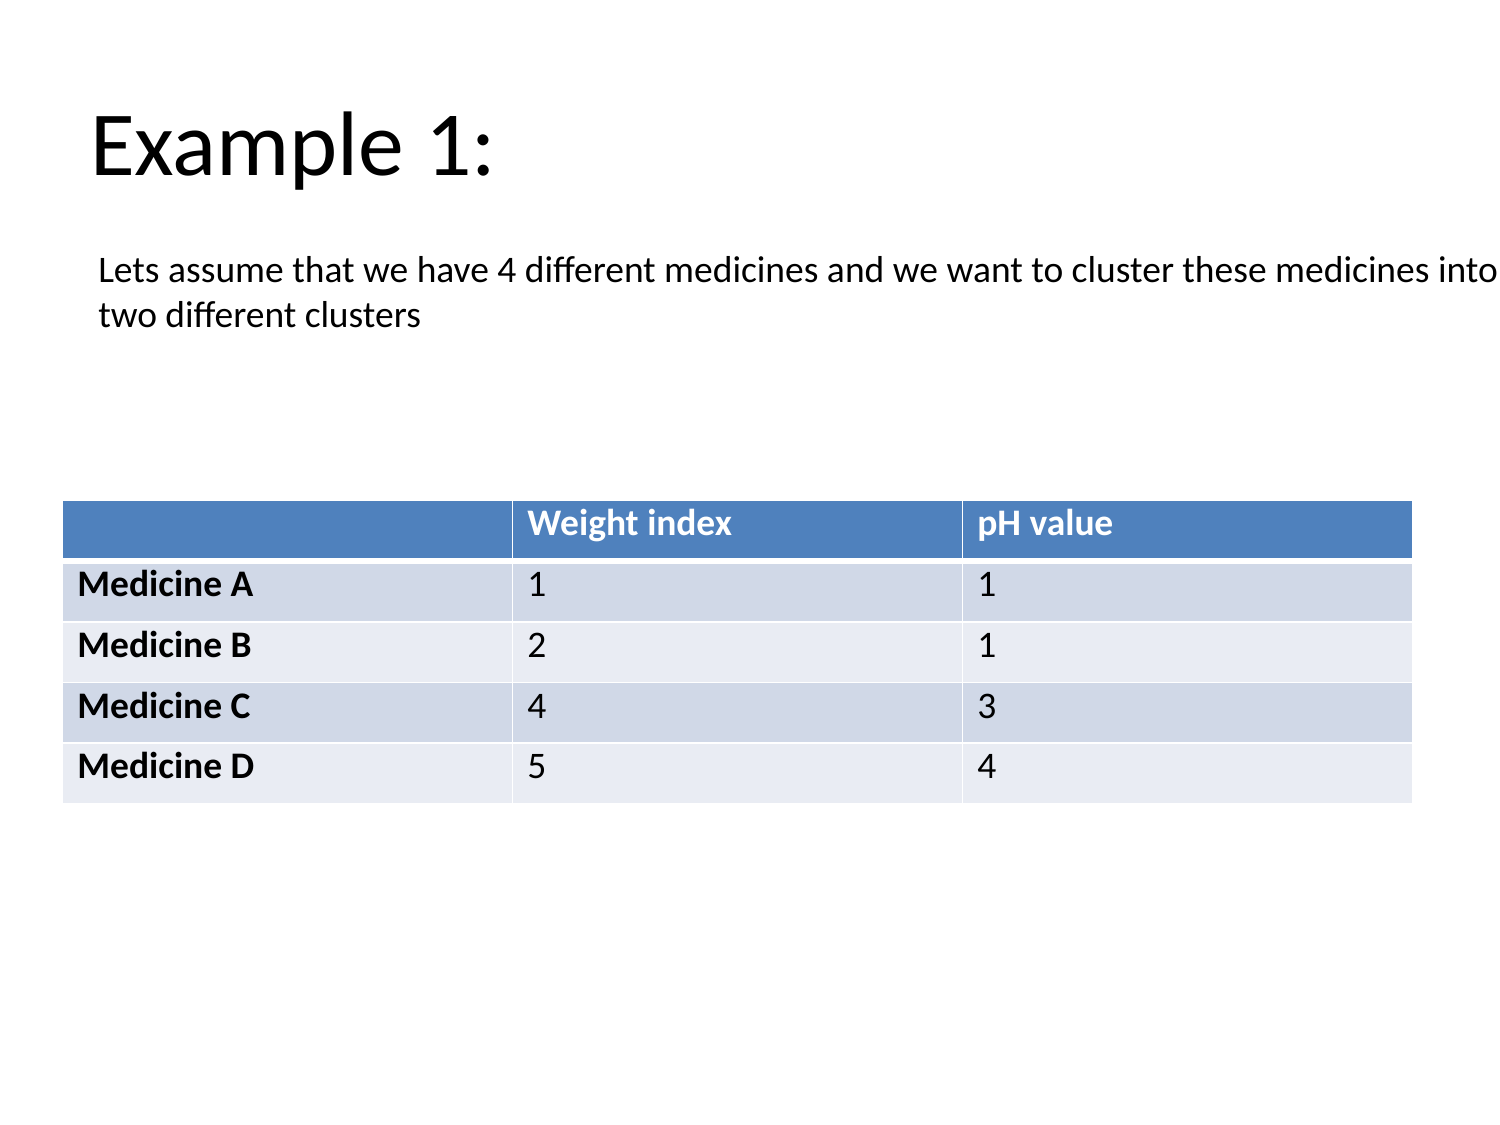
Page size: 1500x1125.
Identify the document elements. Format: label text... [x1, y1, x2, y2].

table_header Weight index [513, 501, 962, 558]
table_cell 1 [963, 623, 1412, 682]
table_cell 4 [513, 683, 962, 742]
table_cell Medicine D [63, 744, 512, 803]
table_cell Medicine A [63, 564, 512, 621]
table_cell 2 [513, 623, 962, 682]
table_cell 5 [513, 744, 962, 803]
title Example 1: [75, 45, 1425, 233]
table_cell 3 [963, 683, 1412, 742]
table_cell 4 [963, 744, 1412, 803]
table_cell Medicine B [63, 623, 512, 682]
table_cell 1 [513, 564, 962, 621]
table_header pH value [963, 501, 1412, 558]
table_header [63, 501, 512, 558]
table_cell Medicine C [63, 683, 512, 742]
text_box Lets assume that we have 4 different medicines and we want to cluster these medicines into two different clusters [83, 237, 1500, 343]
table_cell 1 [963, 564, 1412, 621]
